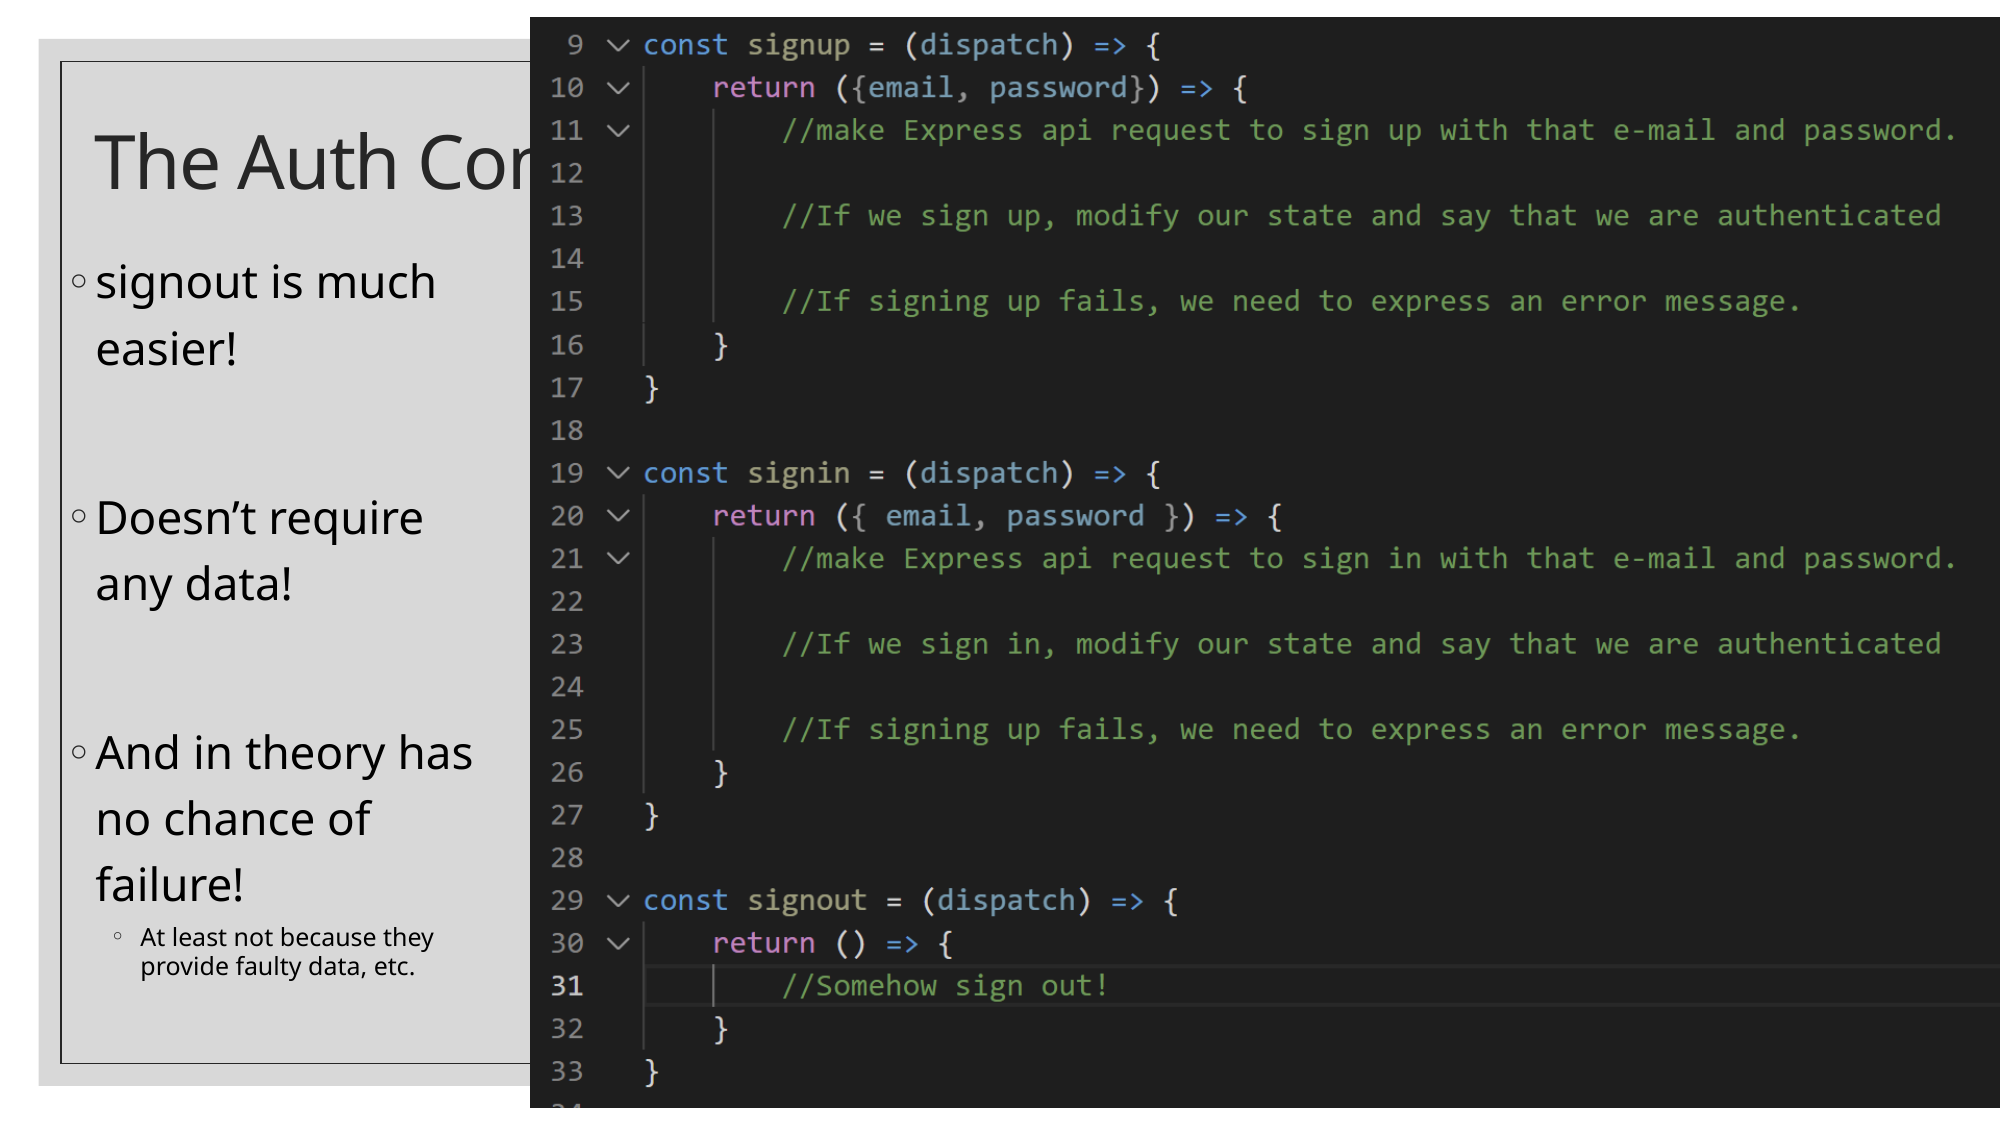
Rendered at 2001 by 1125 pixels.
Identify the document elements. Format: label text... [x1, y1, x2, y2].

list signout is much easier! Doesn’t require any data! And in theory has no chance of failure! At least not because they provide faulty data, etc. [50, 234, 492, 1020]
title The Auth Context [79, 52, 524, 278]
picture [530, 17, 2000, 1108]
